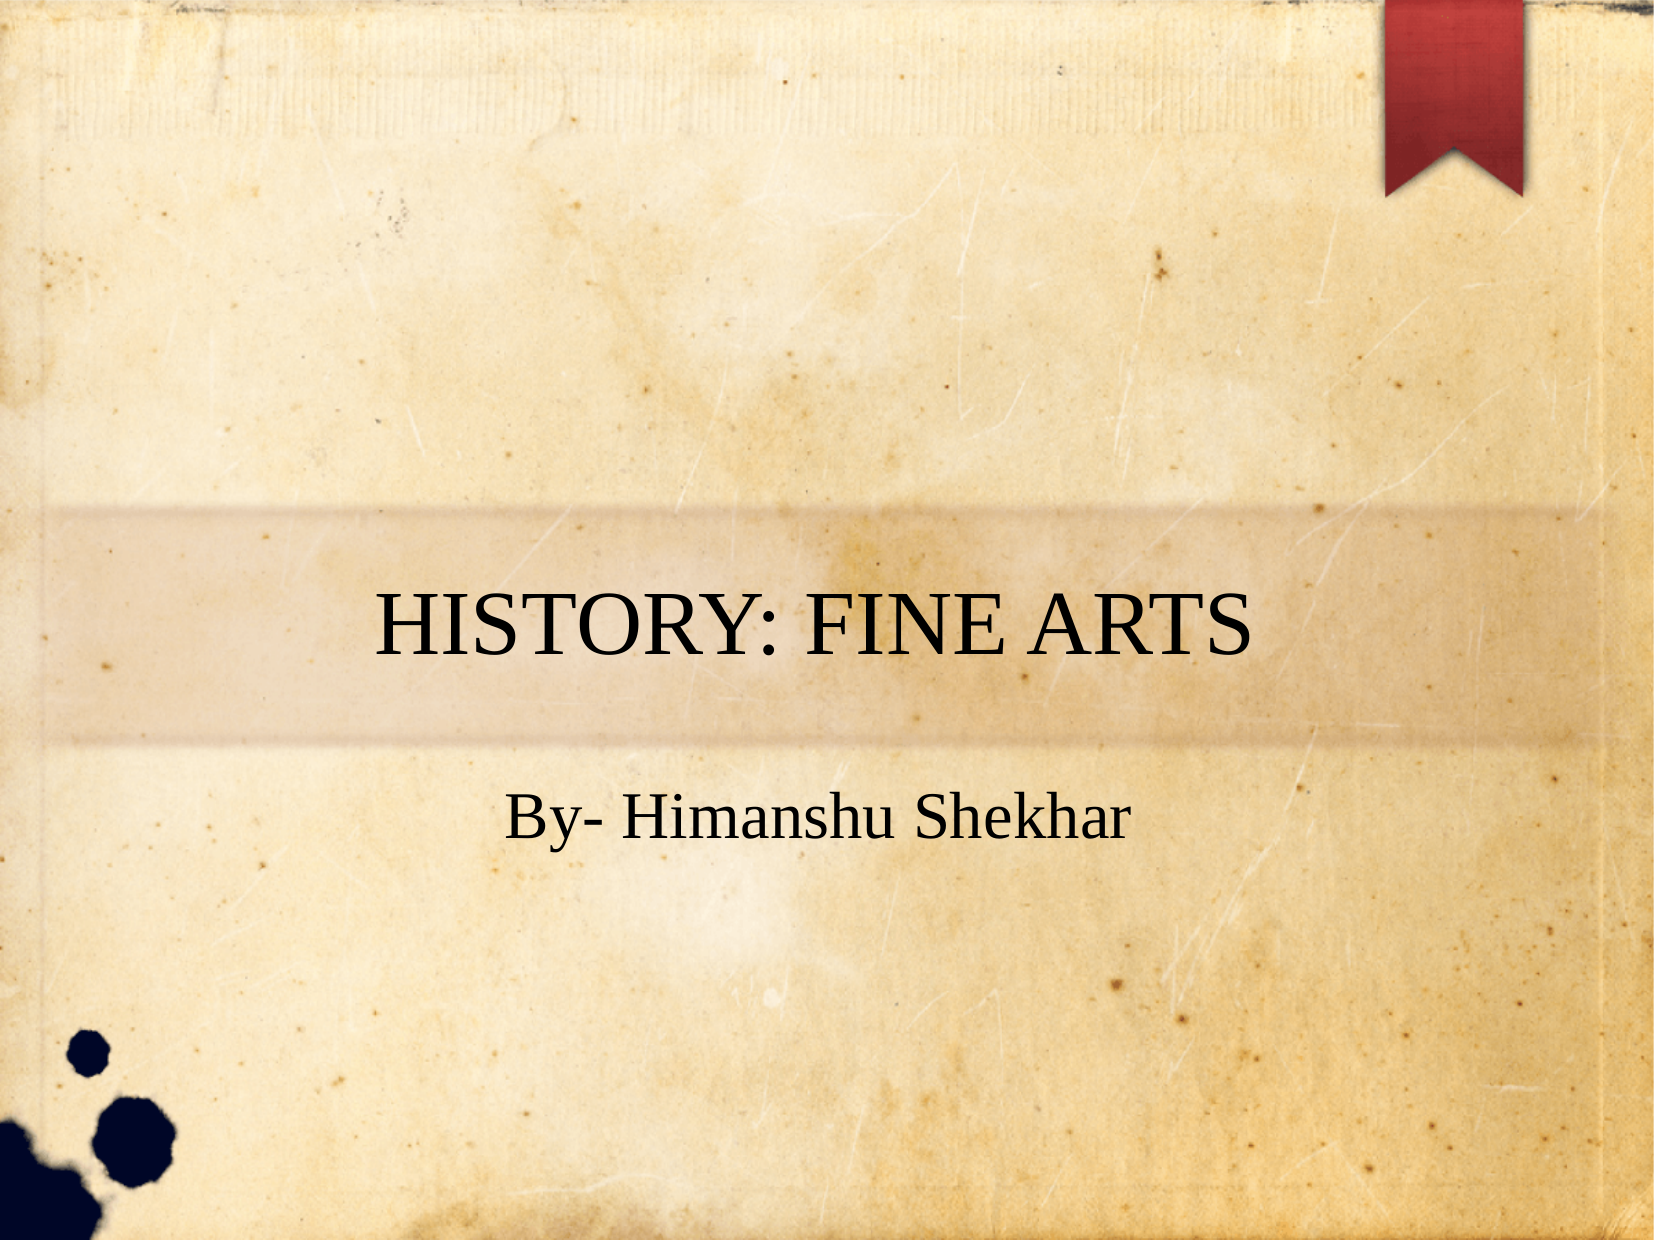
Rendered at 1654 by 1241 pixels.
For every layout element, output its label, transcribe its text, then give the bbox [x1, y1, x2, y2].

text_box HISTORY: FINE ARTS [82, 519, 1571, 727]
text_box By- Himanshu Shekhar [82, 779, 1538, 1205]
picture [0, 0, 1654, 1240]
